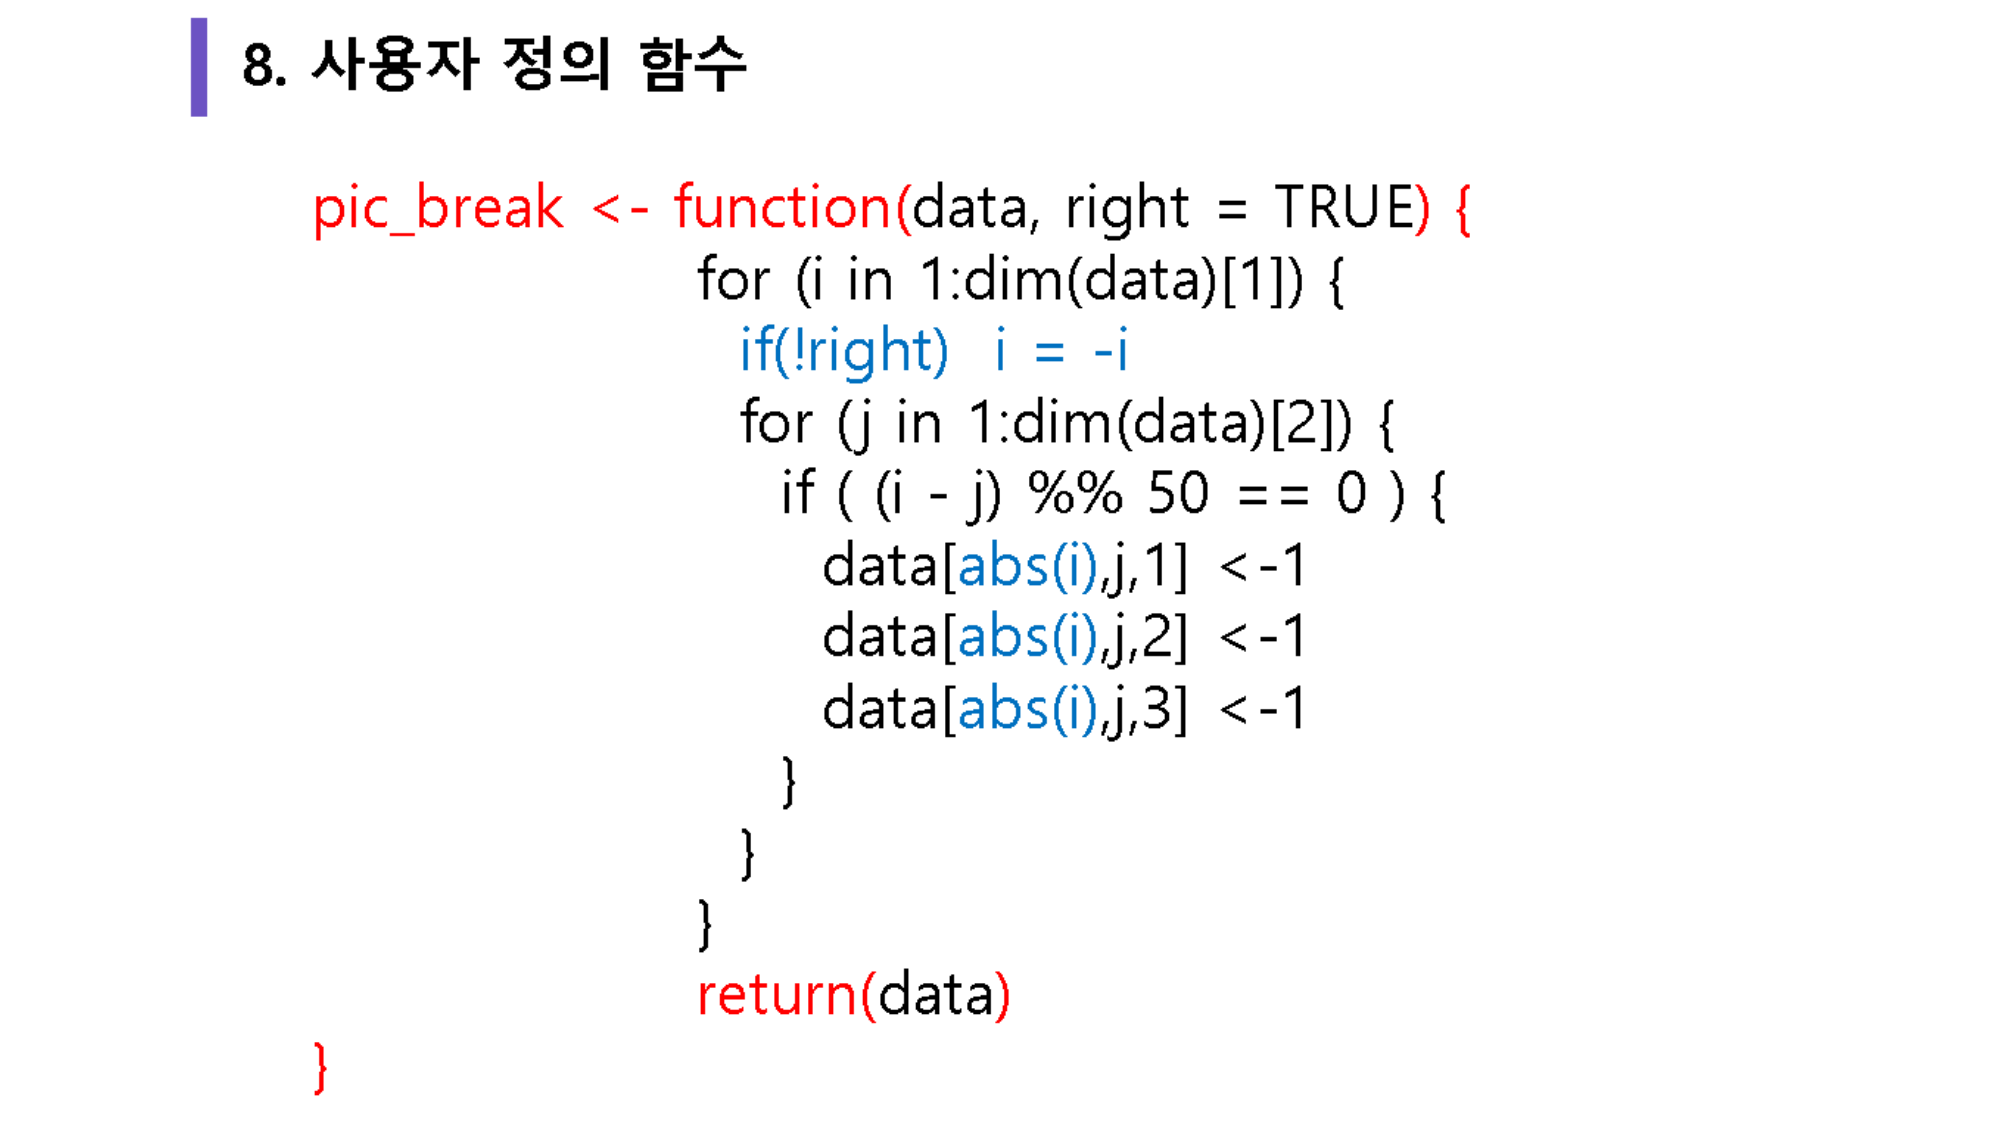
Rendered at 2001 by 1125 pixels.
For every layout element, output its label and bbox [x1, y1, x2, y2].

picture [147, 0, 1853, 1125]
